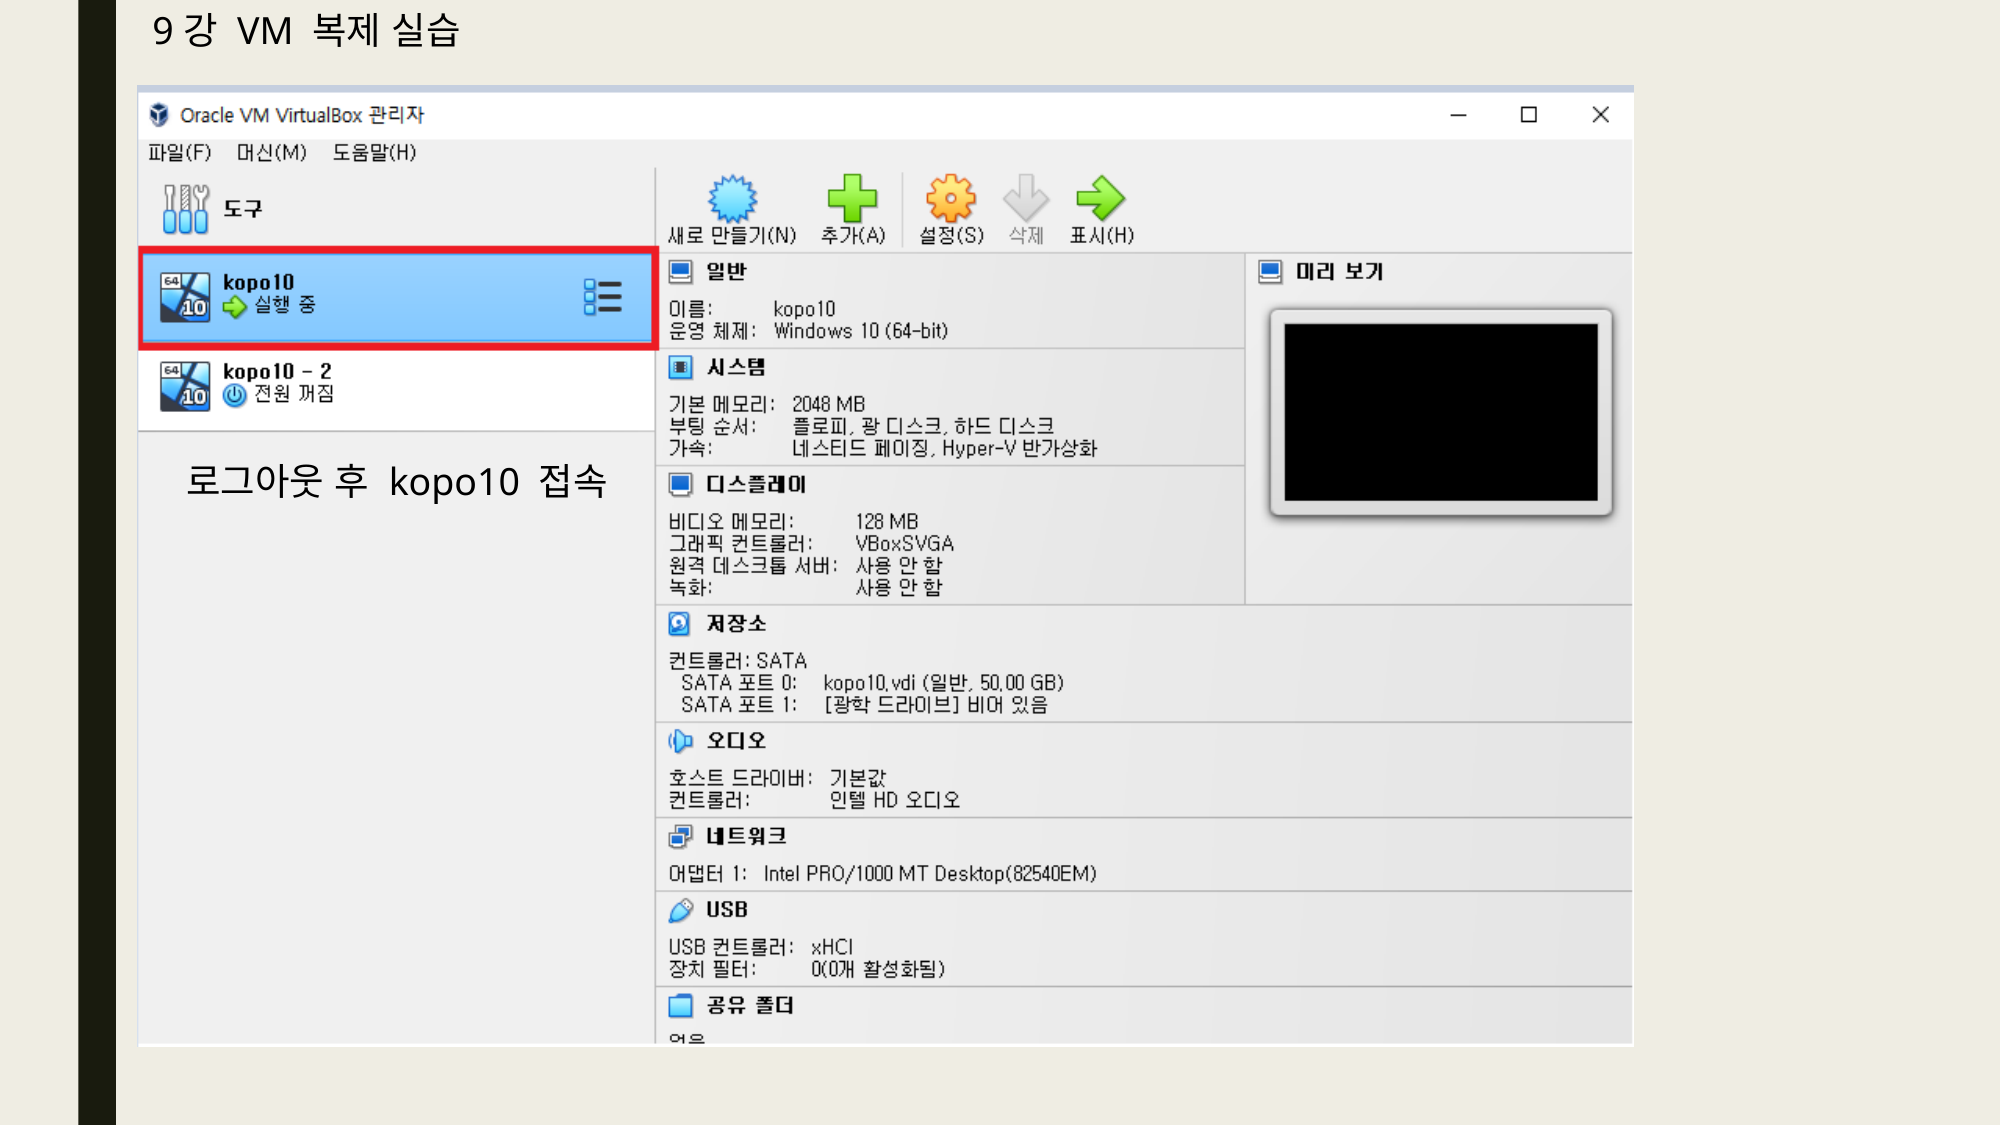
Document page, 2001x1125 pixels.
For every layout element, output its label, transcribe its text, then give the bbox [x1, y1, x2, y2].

picture [137, 85, 1634, 1047]
text_box 9강 VM 복제 실습 [137, 0, 1551, 60]
